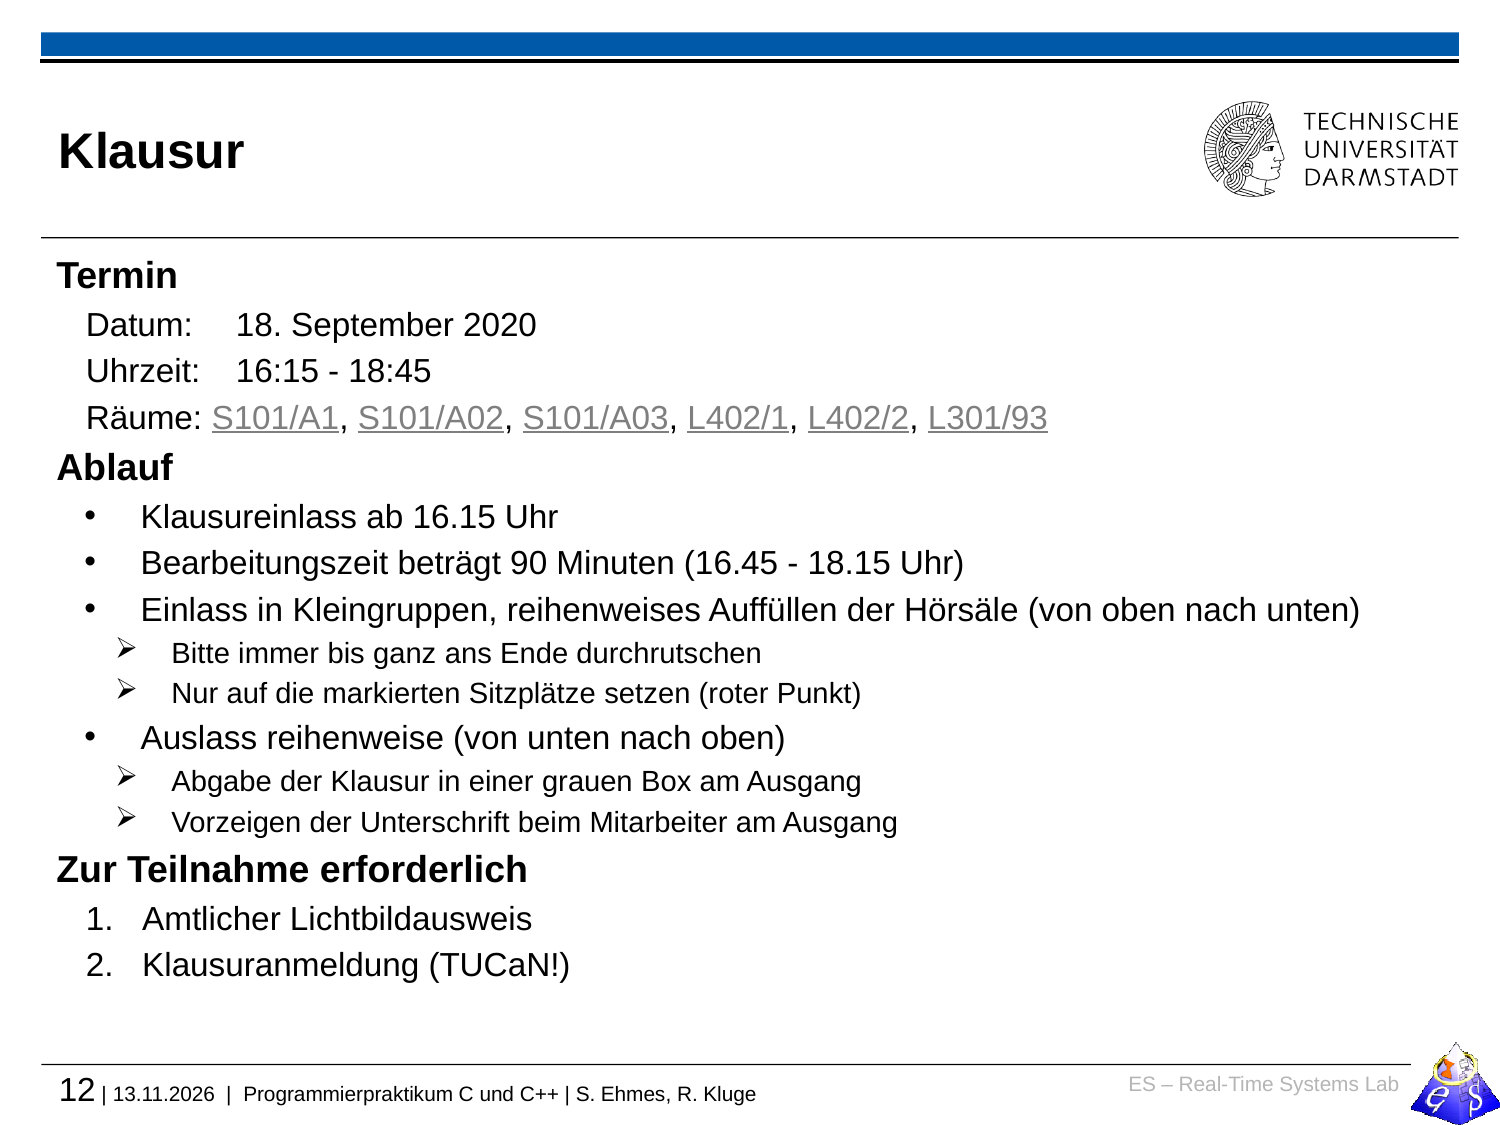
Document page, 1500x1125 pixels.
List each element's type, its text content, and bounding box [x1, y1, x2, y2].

picture [1411, 1041, 1500, 1125]
picture [1187, 84, 1483, 214]
list Termin Datum: 18. September 2020 Uhrzeit: 16:15 - 18:45 Räume: S101/A1, S101/A02, S101/A03, L402/1, L402/2, L301/93 Ablauf Klausureinlass ab 16.15 Uhr Bearbeitungszeit beträgt 90 Minuten (16.45 - 18.15 Uhr) Einlass in Kleingruppen, reihenweises Auffüllen der Hörsäle (von oben nach unten) Bitte immer bis ganz ans Ende durchrutschen Nur auf die markierten Sitzplätze setzen (roter Punkt) Auslass reihenweise (von unten nach oben) Abgabe der Klausur in einer grauen Box am Ausgang Vorzeigen der Unterschrift beim Mitarbeiter am Ausgang Zur Teilnahme erforderlich Amtlicher Lichtbildausweis Klausuranmeldung (TUCaN!) [41, 243, 1459, 1059]
title Klausur [58, 80, 1187, 218]
